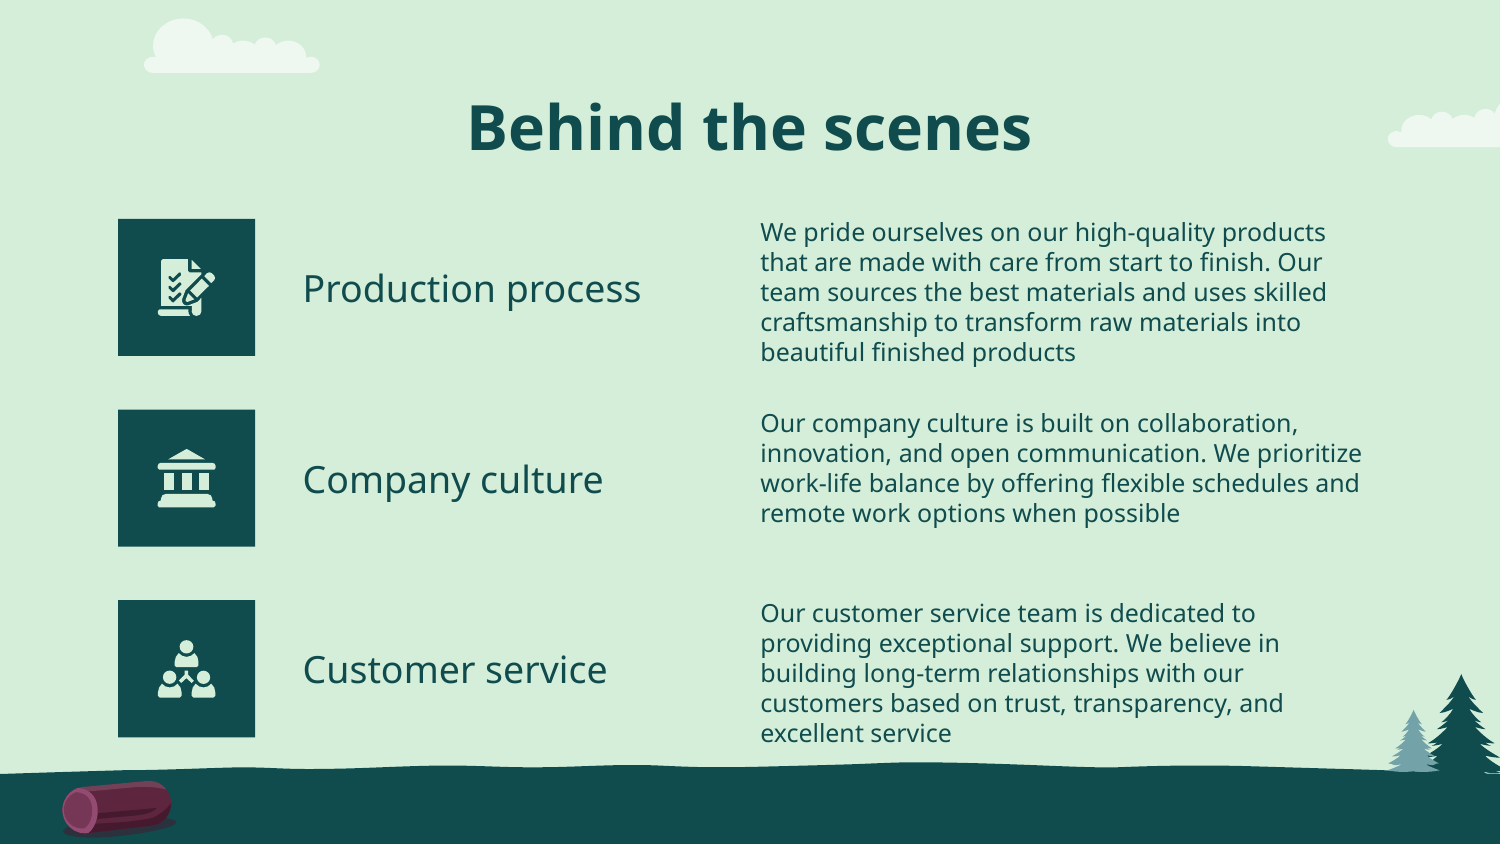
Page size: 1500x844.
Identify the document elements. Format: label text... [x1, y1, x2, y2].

subtitle Our company culture is built on collaboration, innovation, and open communication. We prioritize work-life balance by offering flexible schedules and remote work options when possible [745, 392, 1383, 565]
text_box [157, 448, 216, 508]
text_box [118, 600, 256, 738]
subtitle Company culture [287, 392, 713, 565]
title Behind the scenes [118, 72, 1382, 167]
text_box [157, 639, 216, 698]
subtitle Production process [287, 201, 713, 374]
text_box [157, 258, 216, 317]
subtitle Customer service [287, 582, 713, 755]
subtitle Our customer service team is dedicated to providing exceptional support. We believe in building long-term relationships with our customers based on trust, transparency, and excellent service [745, 582, 1383, 755]
subtitle We pride ourselves on our high-quality products that are made with care from start to finish. Our team sources the best materials and uses skilled craftsmanship to transform raw materials into beautiful finished products [745, 201, 1383, 374]
text_box [118, 409, 256, 547]
text_box [118, 218, 256, 356]
